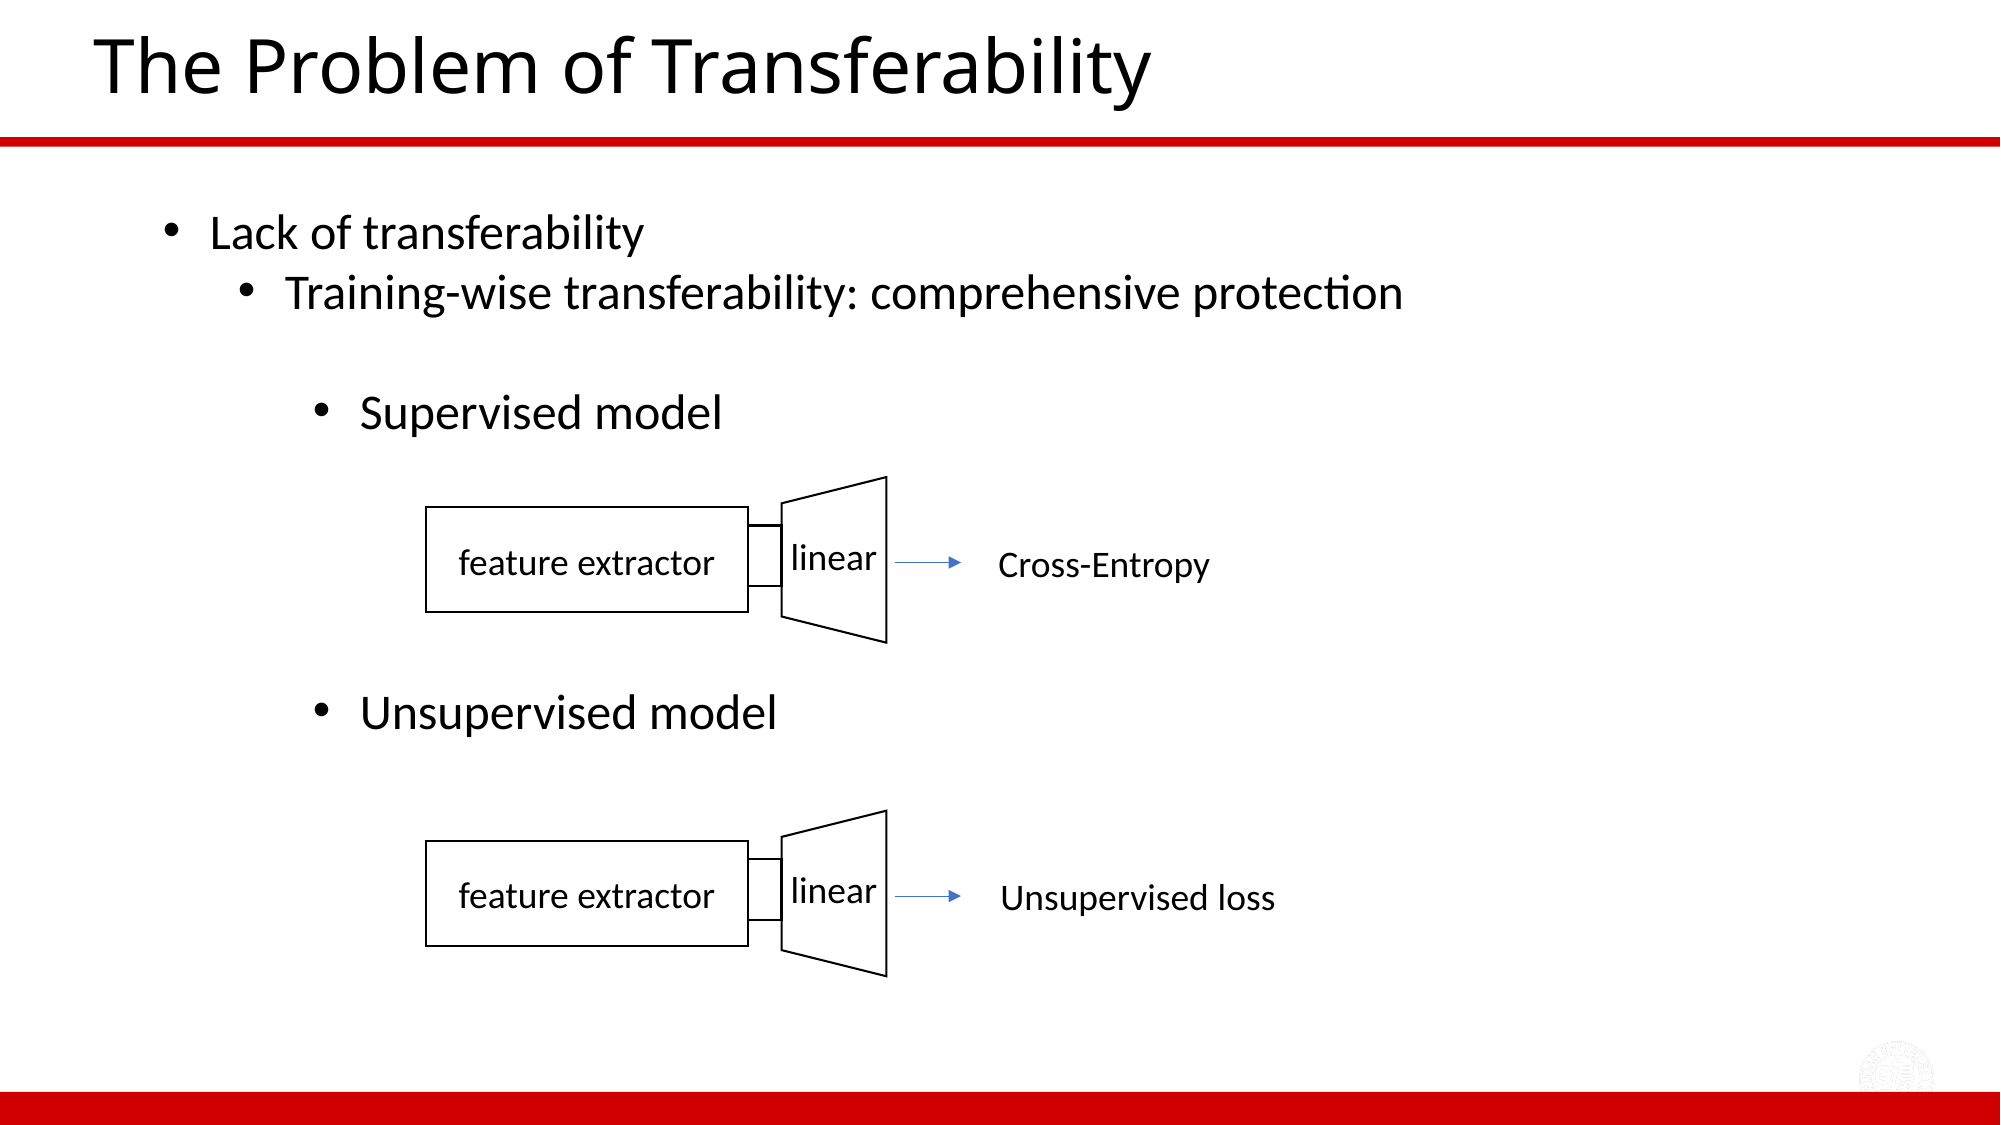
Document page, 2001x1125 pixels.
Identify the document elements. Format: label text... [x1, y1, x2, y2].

text_box Cross-Entropy [983, 532, 1226, 592]
text_box [780, 809, 888, 859]
text_box [780, 919, 888, 978]
title The Problem of Transferability [78, 21, 1520, 116]
text_box [747, 858, 783, 921]
text_box Unsupervised loss [985, 865, 1291, 926]
text_box [747, 524, 783, 587]
text_box [780, 475, 888, 525]
text_box feature extractor [425, 840, 749, 947]
text_box [780, 586, 888, 644]
text_box linear [783, 525, 893, 586]
text_box Lack of transferability Training-wise transferability: comprehensive protection Supervised model Unsupervised model [148, 192, 1420, 747]
text_box feature extractor [425, 506, 749, 613]
text_box linear [783, 859, 893, 919]
